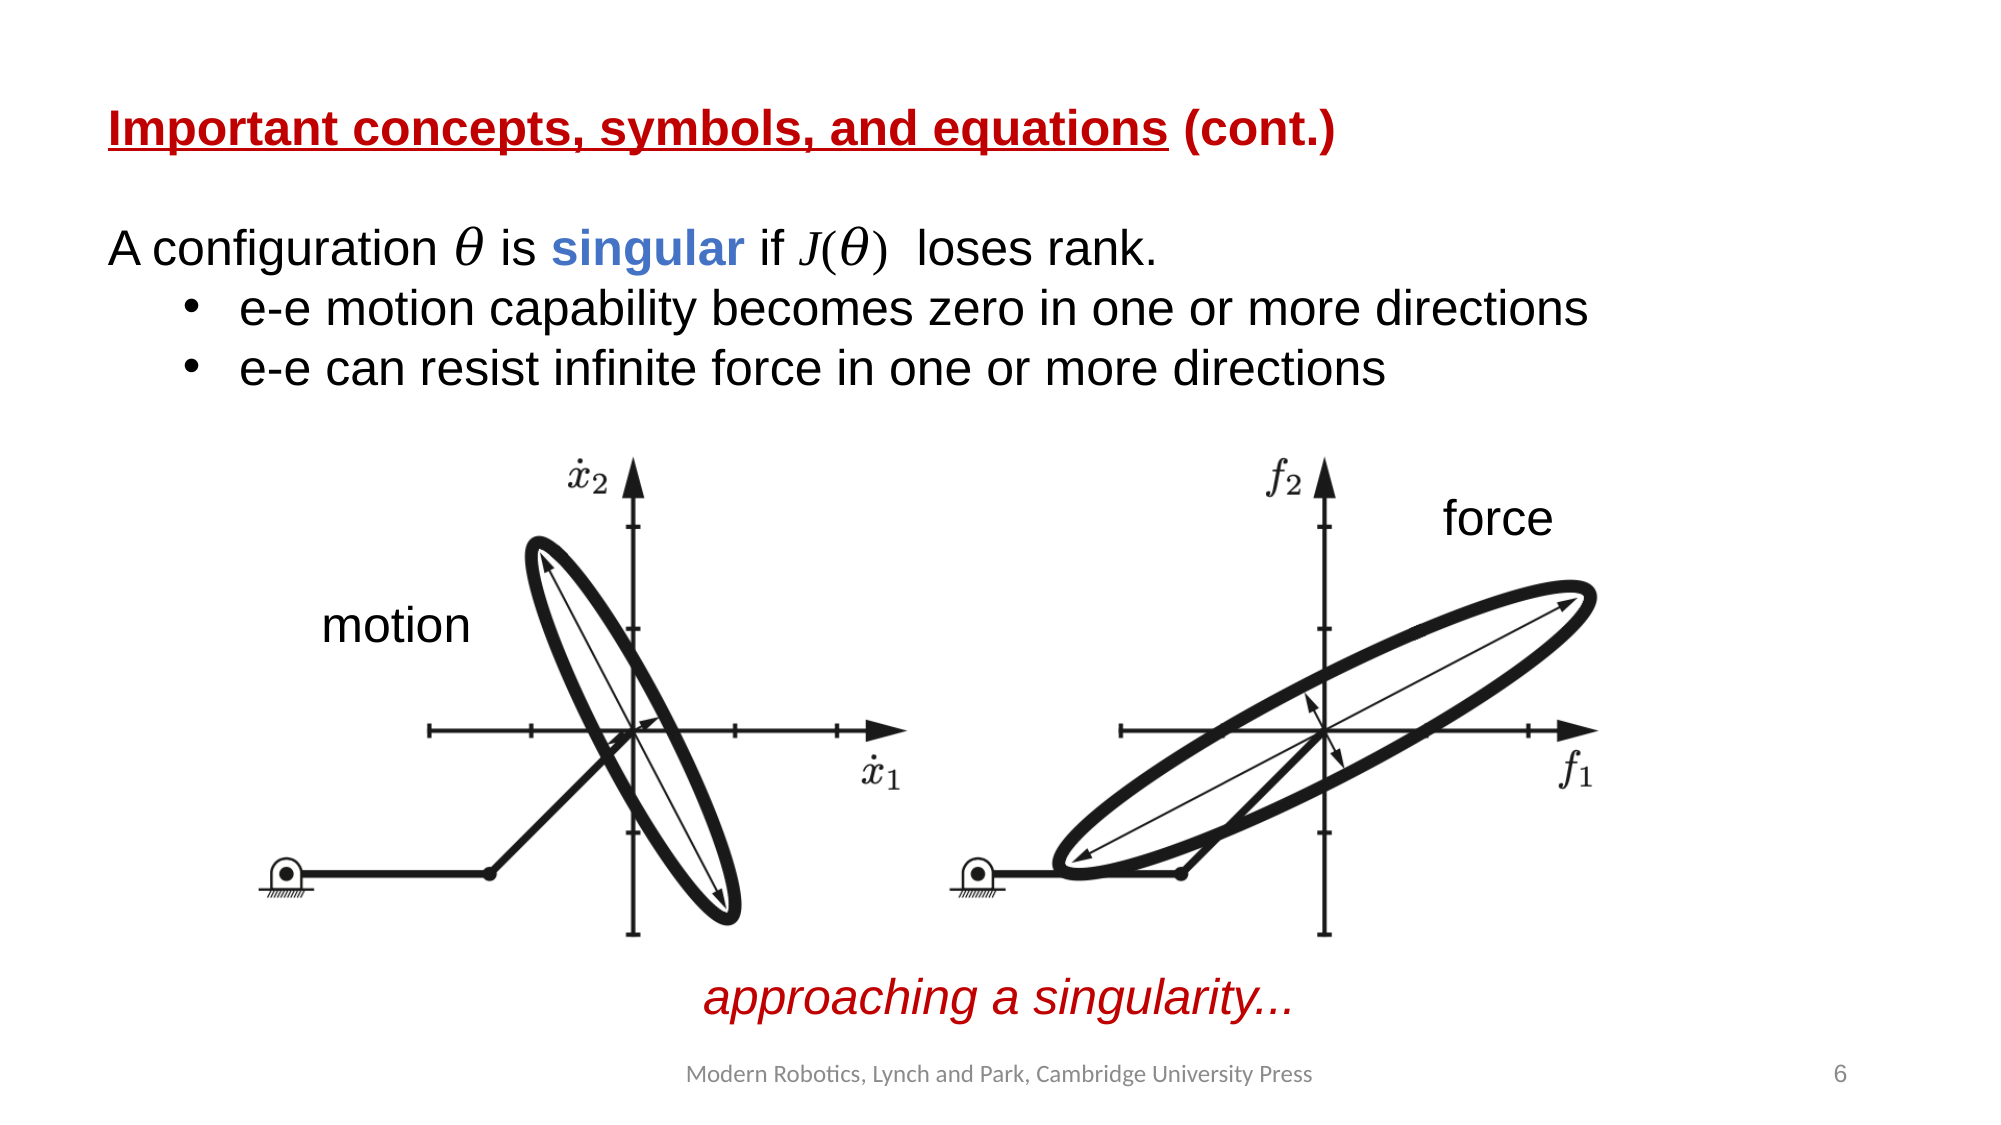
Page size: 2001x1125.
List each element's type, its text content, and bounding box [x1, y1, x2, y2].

picture [218, 405, 1638, 969]
slide_number 6 [1412, 1042, 1863, 1103]
footer Modern Robotics, Lynch and Park, Cambridge University Press [662, 1042, 1338, 1103]
text_box approaching a singularity... [688, 969, 1312, 1032]
text_box Important concepts, symbols, and equations (cont.) A configuration 𝜃 is singular if J(𝜃) loses rank. e-e motion capability becomes zero in one or more directions e-e can resist infinite force in one or more directions [93, 87, 1937, 403]
